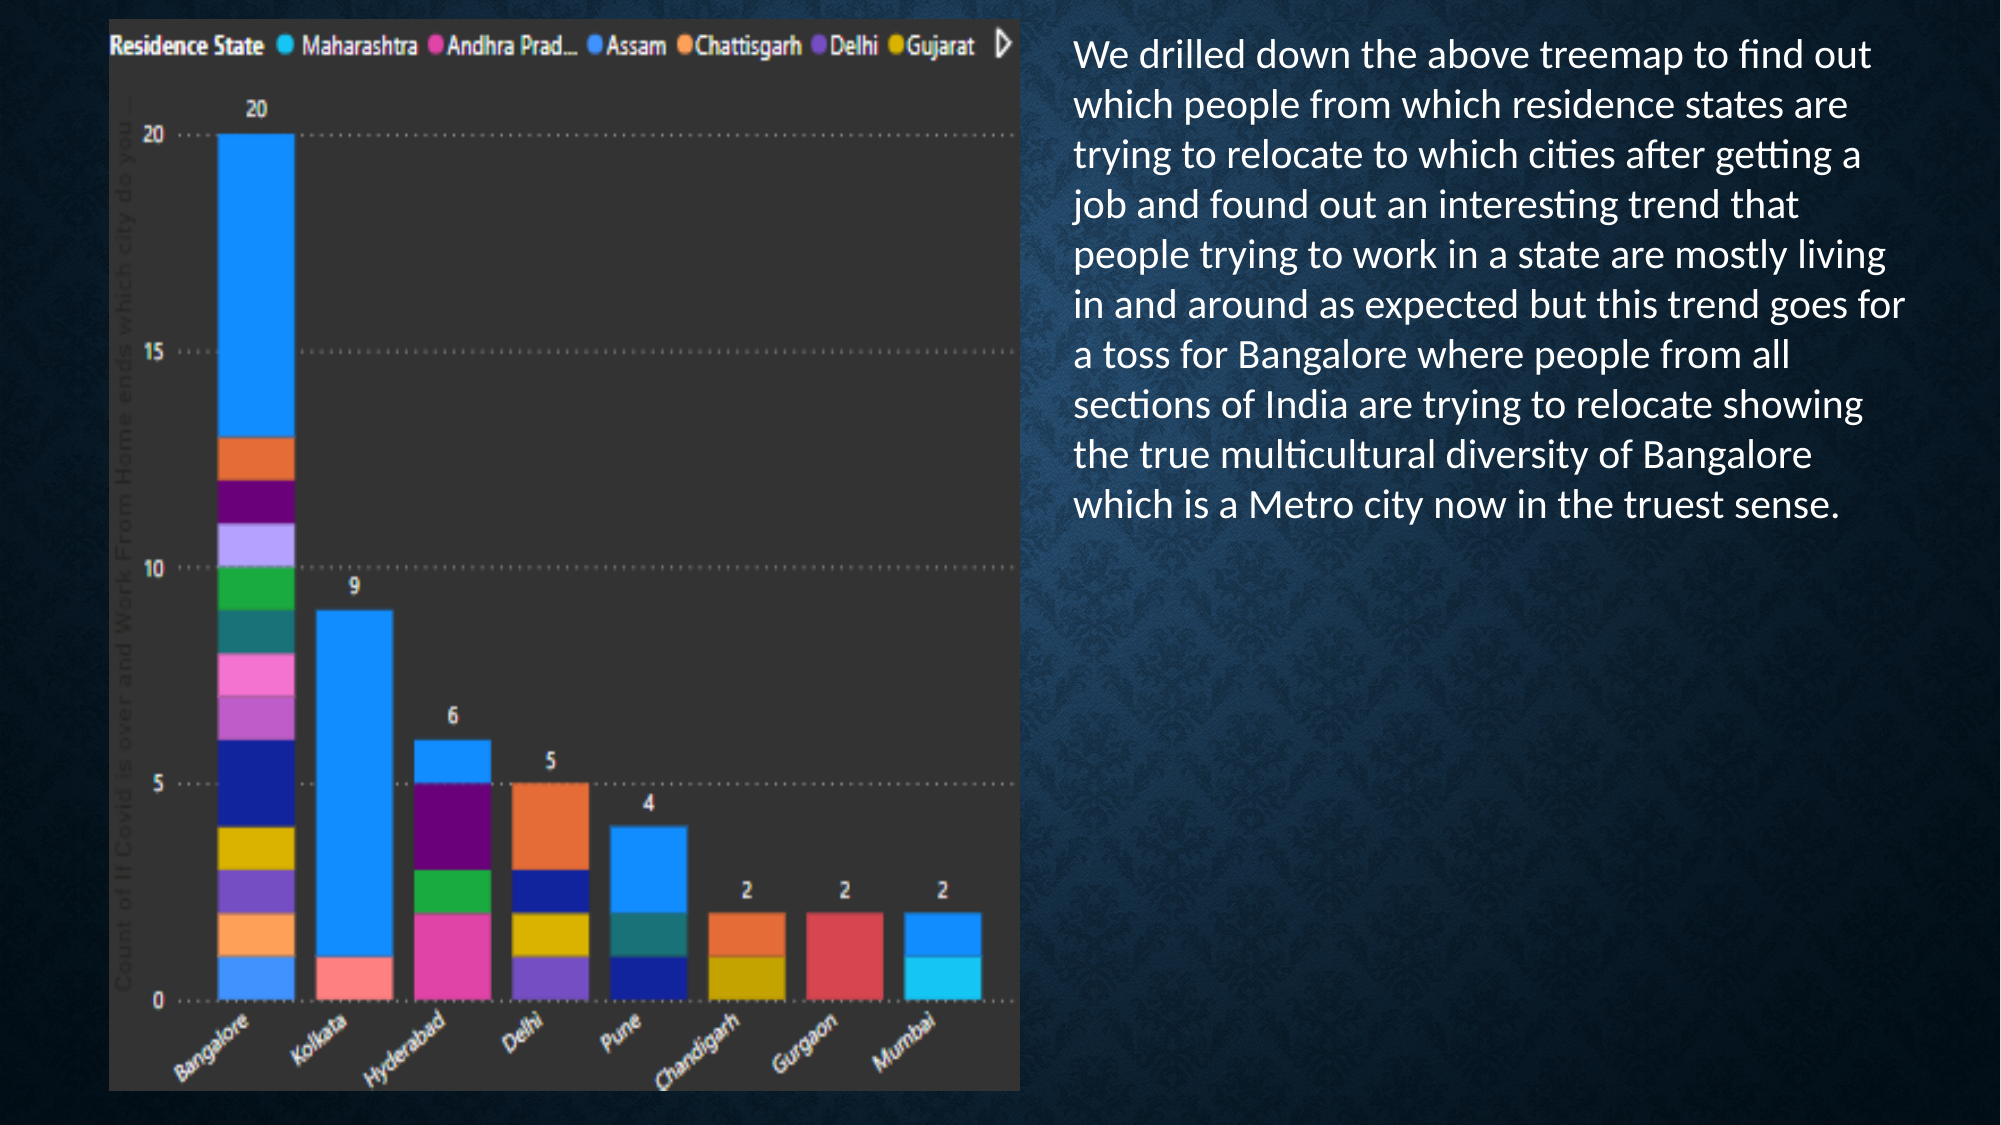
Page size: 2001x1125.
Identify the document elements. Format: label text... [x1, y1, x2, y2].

picture [109, 18, 1020, 1092]
text_box We drilled down the above treemap to find out which people from which residence states are trying to relocate to which cities after getting a job and found out an interesting trend that people trying to work in a state are mostly living in and around as expected but this trend goes for a toss for Bangalore where people from all sections of India are trying to relocate showing the true multicultural diversity of Bangalore which is a Metro city now in the truest sense. [1058, 19, 1924, 625]
